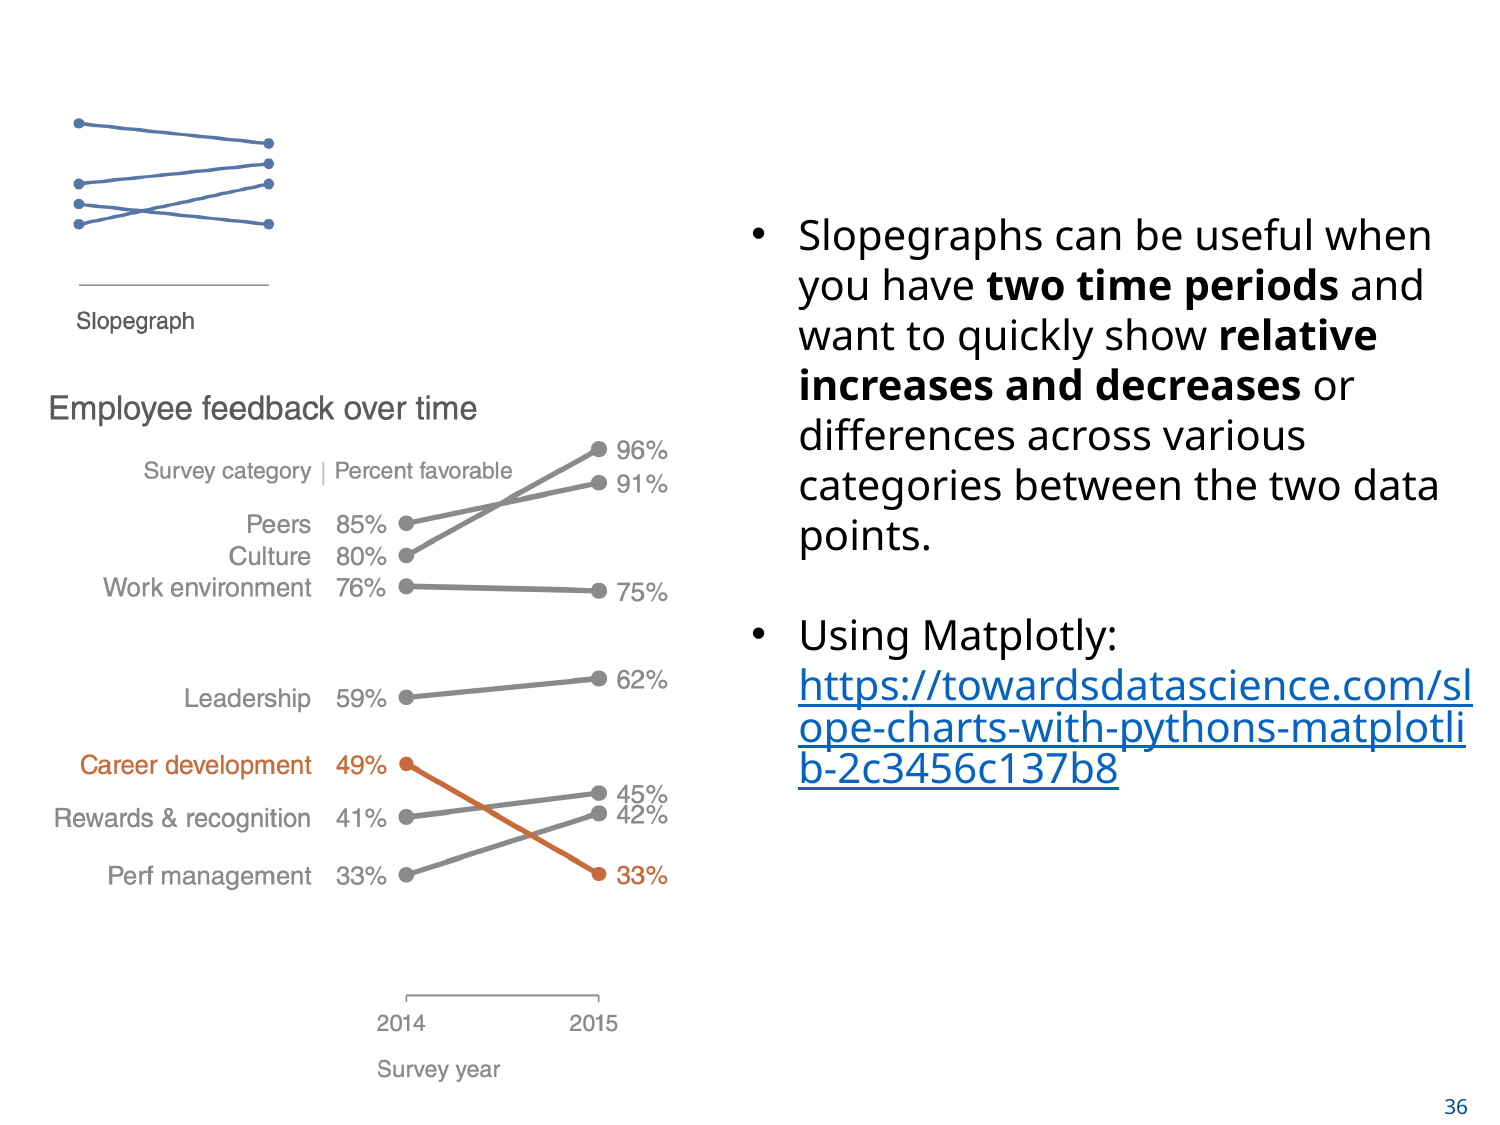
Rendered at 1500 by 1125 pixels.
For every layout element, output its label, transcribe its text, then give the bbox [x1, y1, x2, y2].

picture [51, 63, 343, 339]
picture [27, 360, 684, 1086]
text_box Slopegraphs can be useful when you have two time periods and want to quickly show relative increases and decreases or differences across various categories between the two data points. Using Matplotly: https://towardsdatascience.com/slope-charts-with-pythons-matplotlib-2c3456c137b8 [736, 201, 1488, 773]
text_box 36 [1438, 1093, 1468, 1122]
